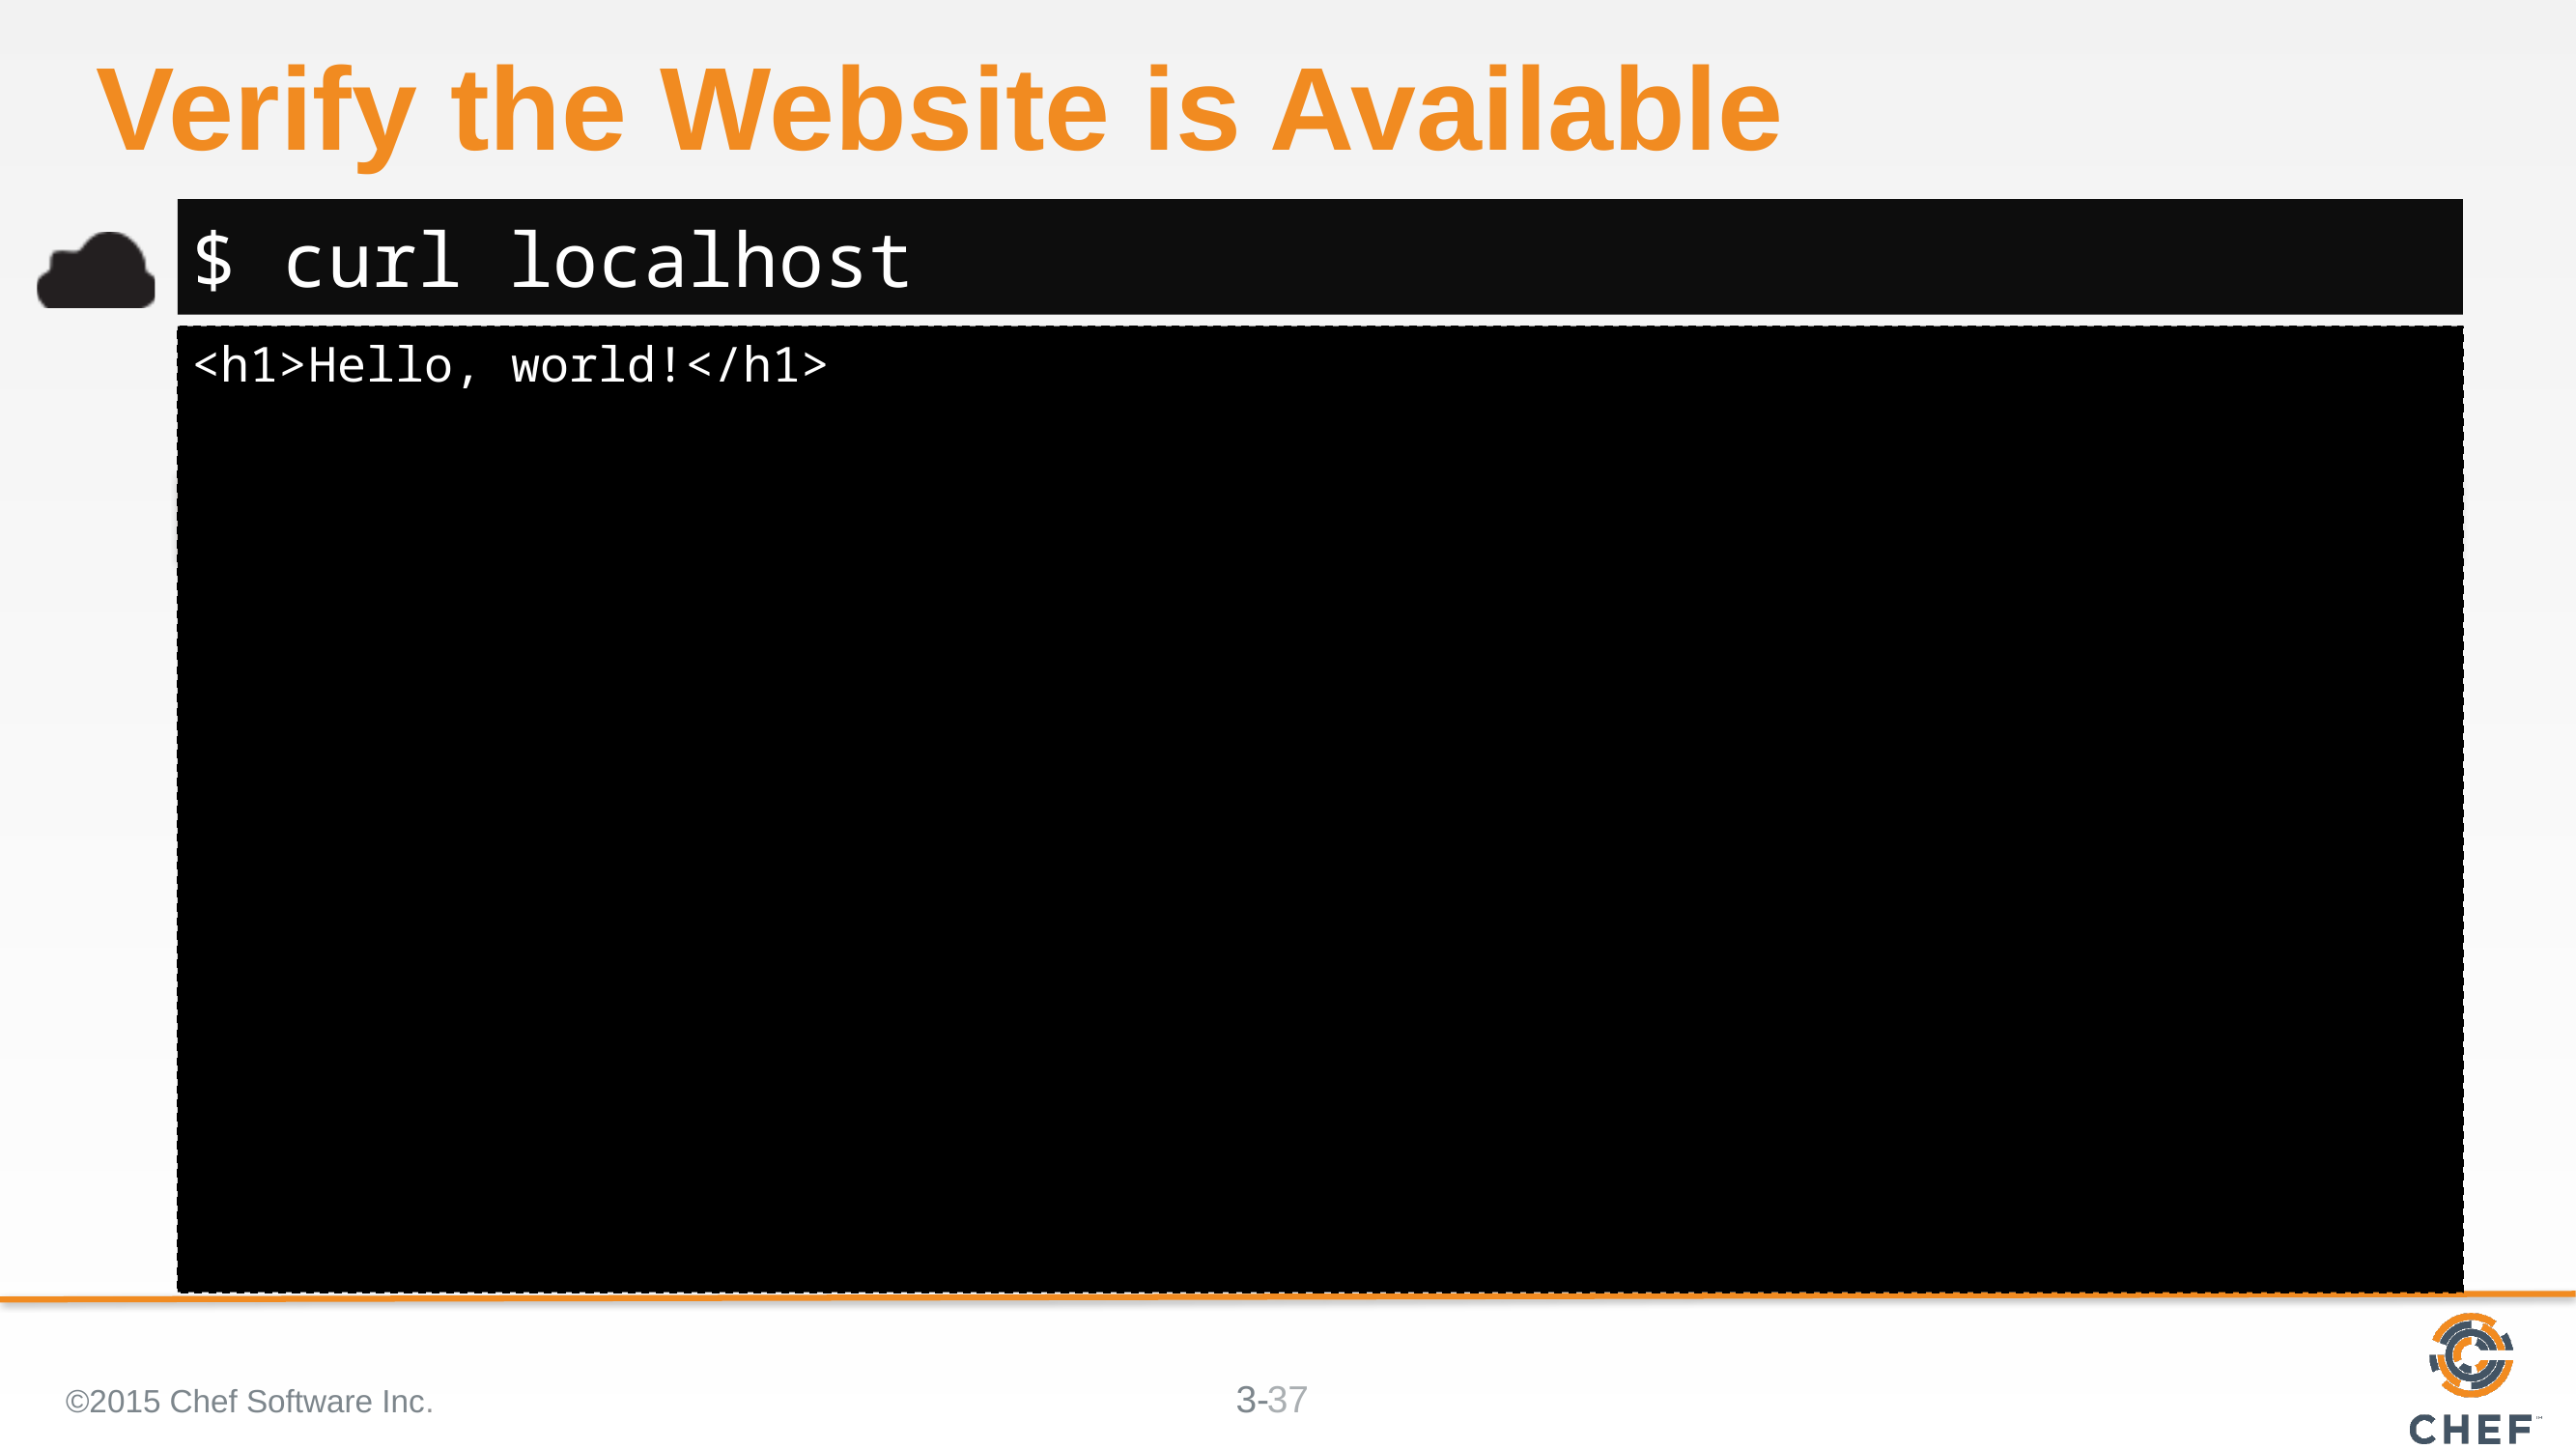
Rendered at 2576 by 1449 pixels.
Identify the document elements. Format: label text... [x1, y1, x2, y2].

footer ©2015 Chef Software Inc. [51, 1359, 952, 1440]
list $ curl localhost [177, 199, 2463, 315]
picture [2399, 1297, 2550, 1449]
title Verify the Website is Available [96, 48, 2463, 180]
list <h1>Hello, world!</h1> [177, 326, 2464, 1293]
slide_number 37 [998, 1359, 1578, 1437]
